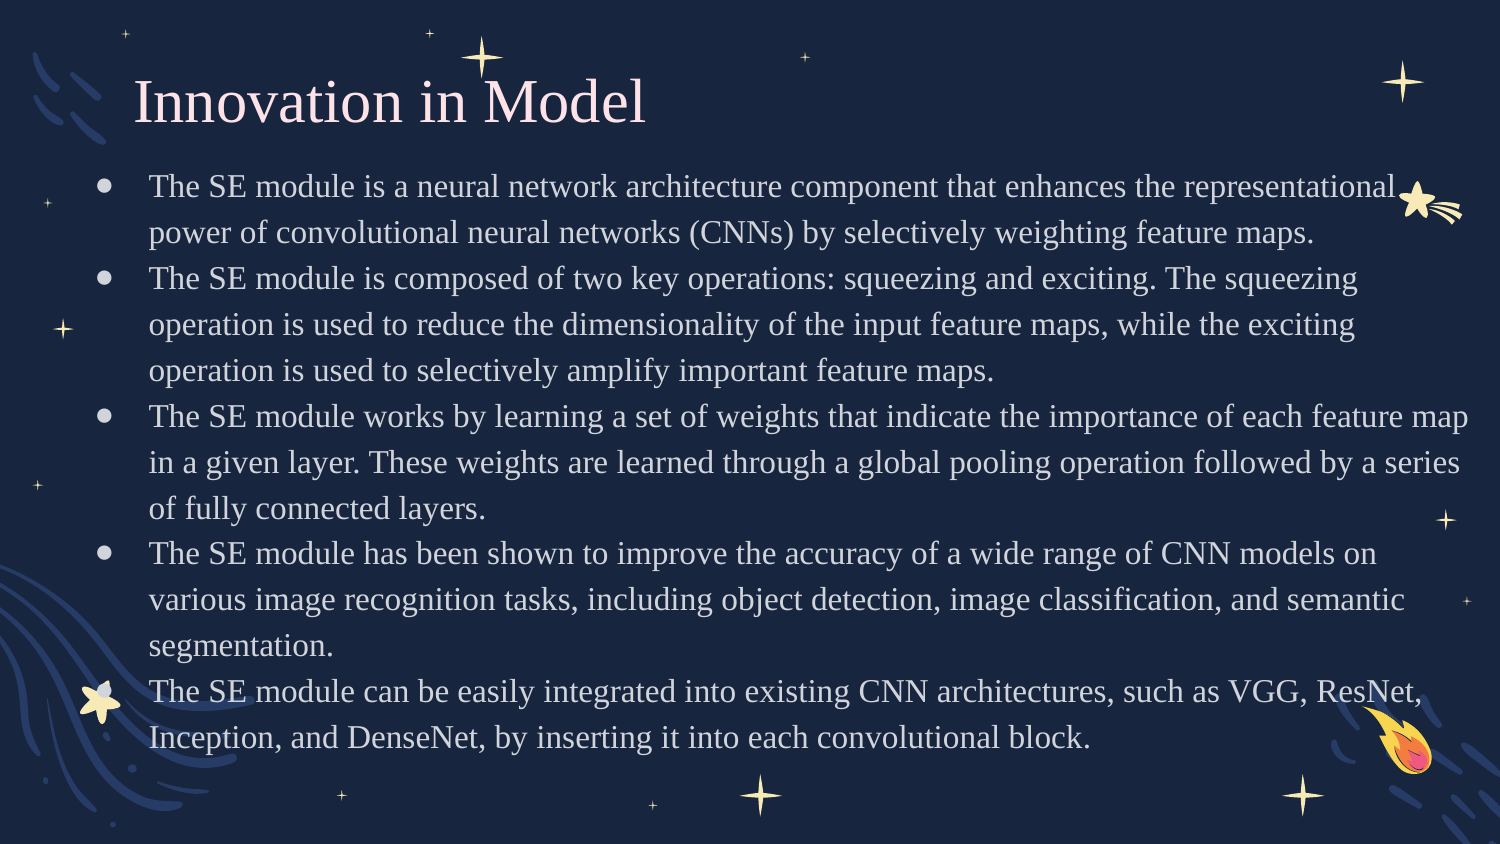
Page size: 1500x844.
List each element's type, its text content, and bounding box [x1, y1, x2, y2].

title Innovation in Model [118, 51, 1382, 143]
text_box The SE module is a neural network architecture component that enhances the representational power of convolutional neural networks (CNNs) by selectively weighting feature maps. The SE module is composed of two key operations: squeezing and exciting. The squeezing operation is used to reduce the dimensionality of the input feature maps, while the exciting operation is used to selectively amplify important feature maps. The SE module works by learning a set of weights that indicate the importance of each feature map in a given layer. These weights are learned through a global pooling operation followed by a series of fully connected layers. The SE module has been shown to improve the accuracy of a wide range of CNN models on various image recognition tasks, including object detection, image classification, and semantic segmentation. The SE module can be easily integrated into existing CNN architectures, such as VGG, ResNet, Inception, and DenseNet, by inserting it into each convolutional block. [58, 143, 1500, 844]
